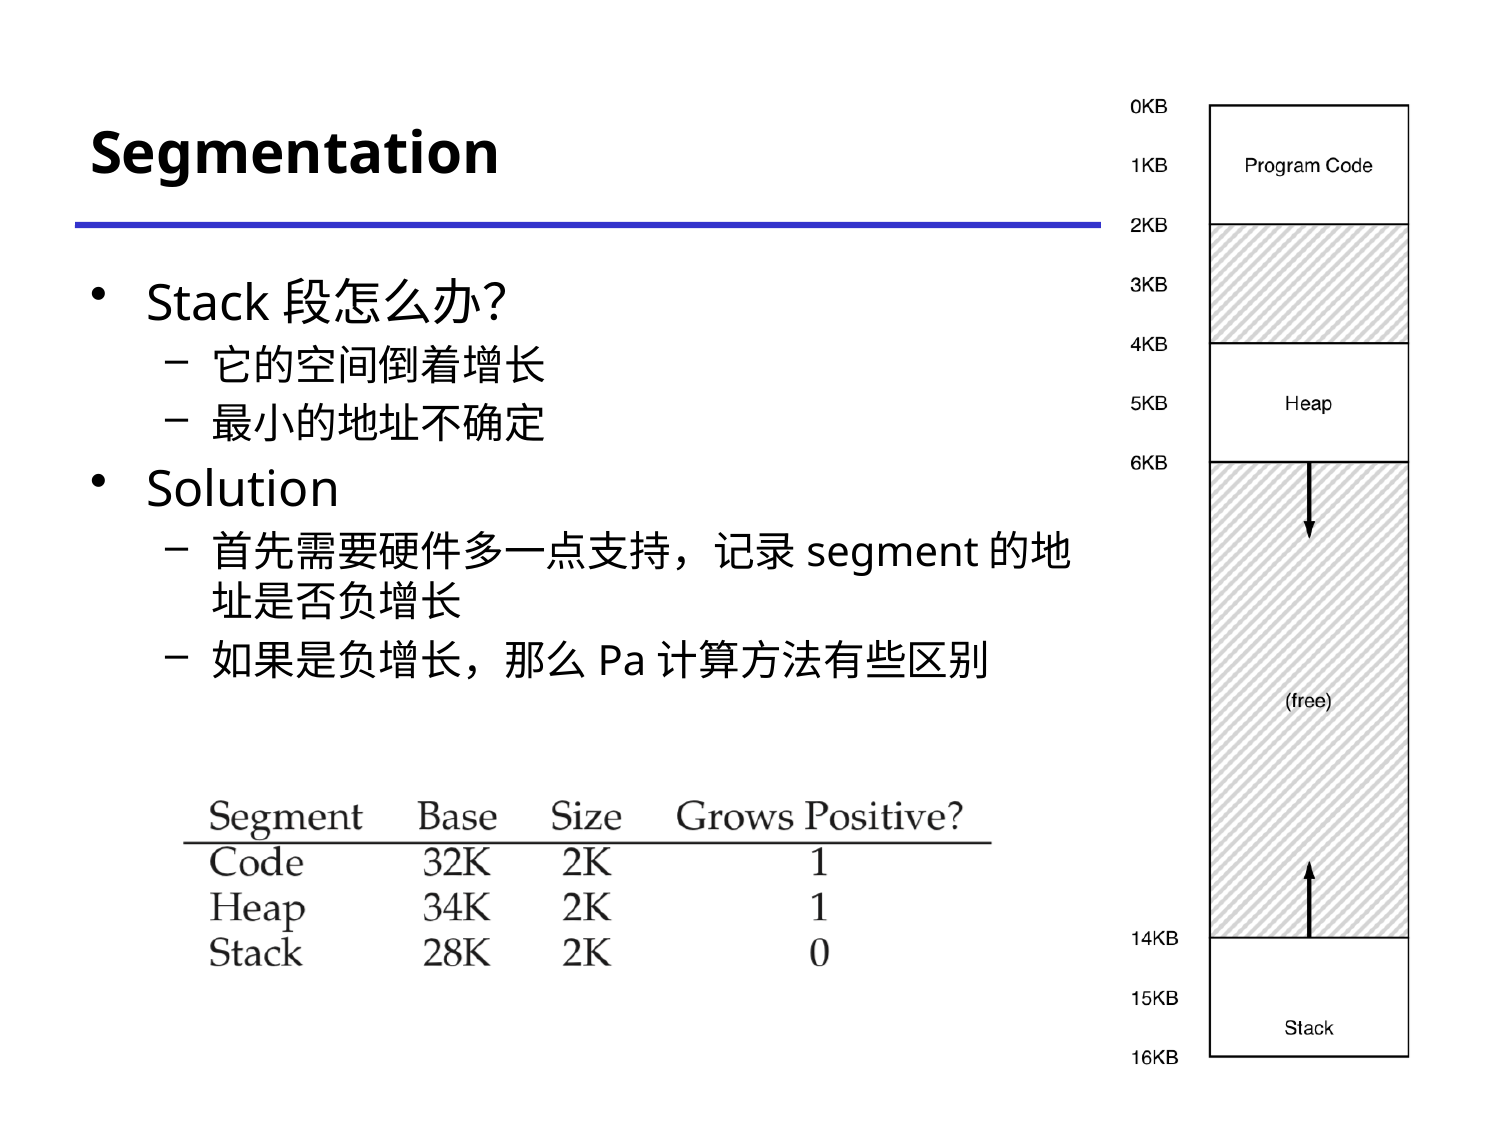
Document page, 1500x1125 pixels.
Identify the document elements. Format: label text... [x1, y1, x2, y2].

title Segmentation [75, 75, 1099, 225]
picture [163, 786, 1000, 987]
list Stack段怎么办？ 它的空间倒着增长 最小的地址不确定 Solution 首先需要硬件多一点支持，记录segment的地址是否负增长 如果是负增长，那么Pa计算方法有些区别 [75, 262, 1088, 988]
picture [1101, 74, 1438, 1088]
